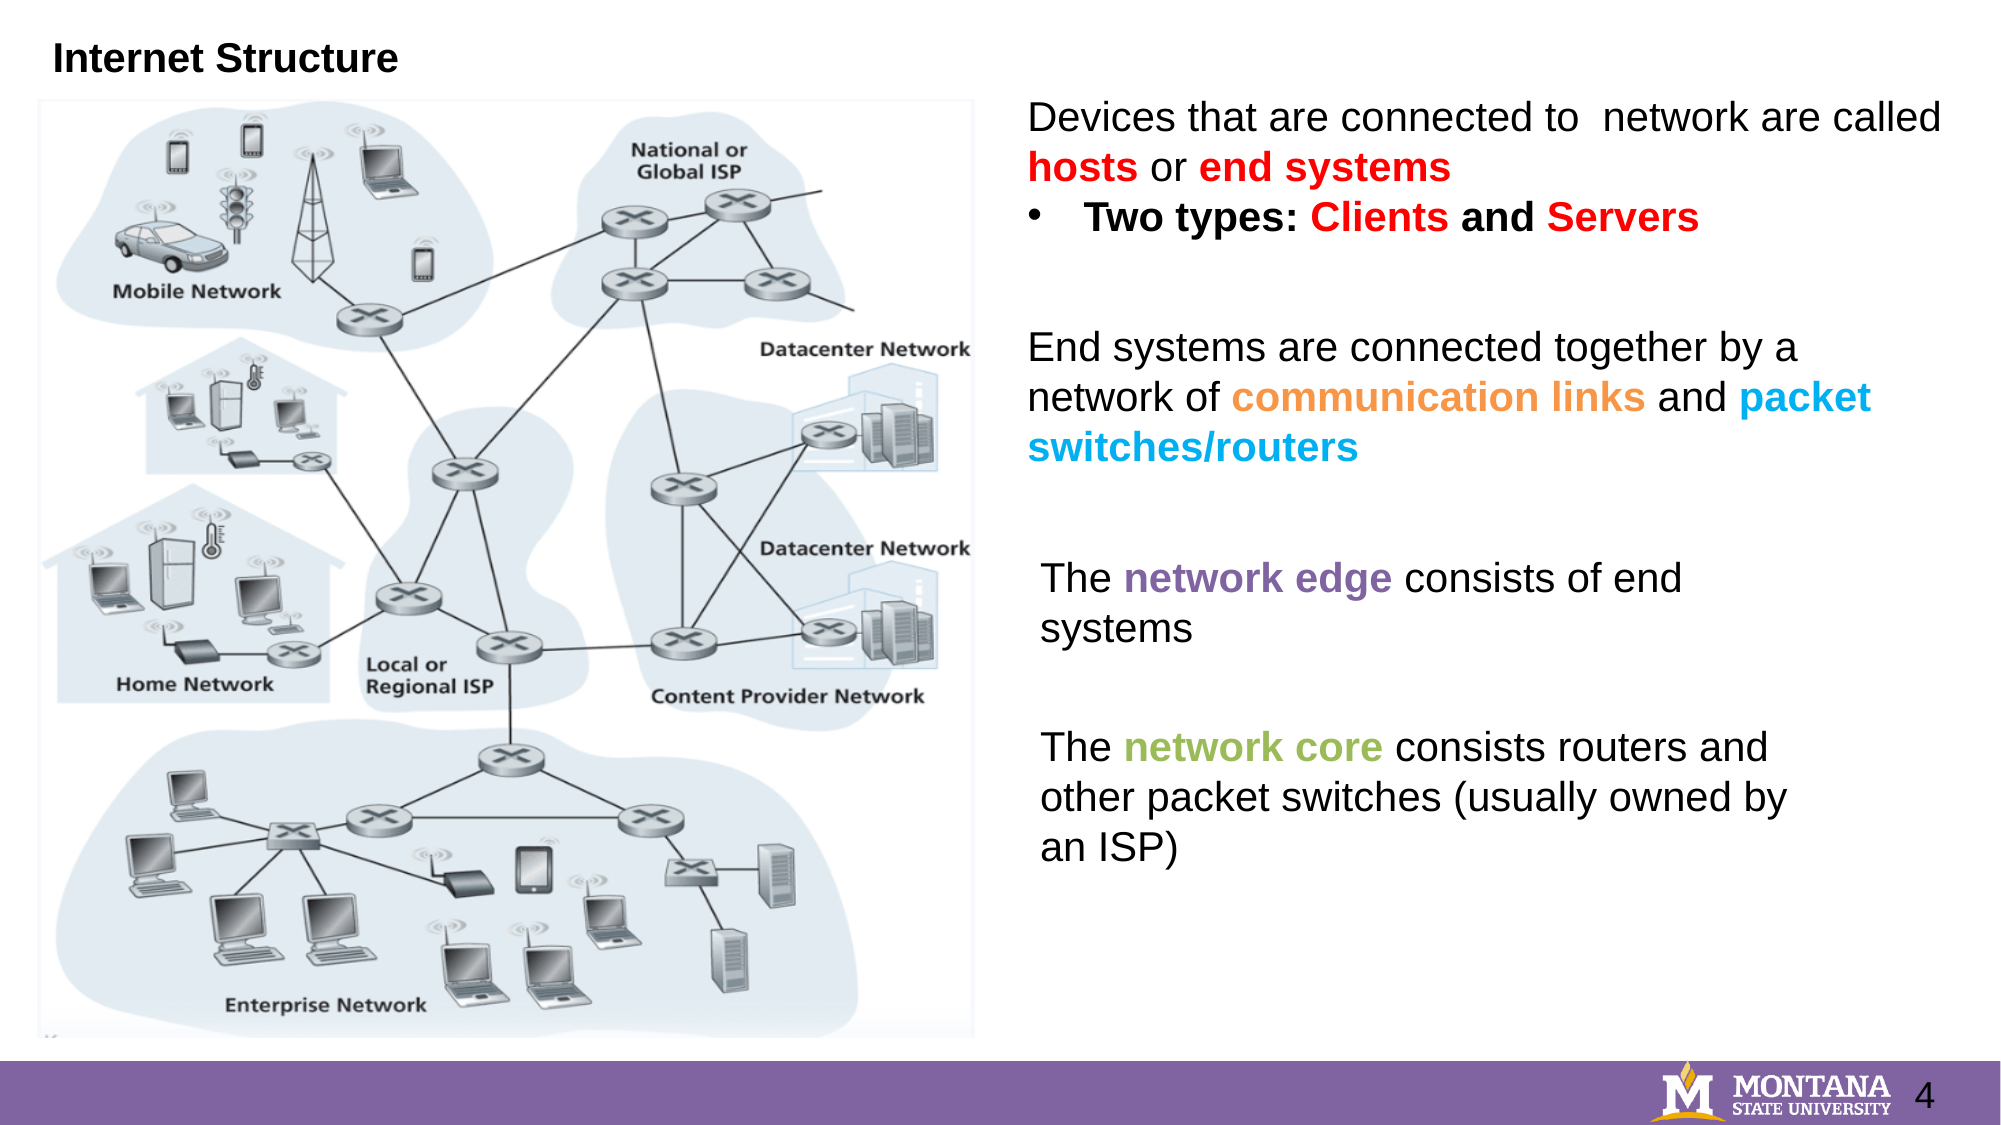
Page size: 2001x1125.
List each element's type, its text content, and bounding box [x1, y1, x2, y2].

picture [1650, 1060, 1891, 1122]
picture [37, 99, 975, 1038]
text_box End systems are connected together by a network of communication links and packet switches/routers [1012, 312, 1935, 478]
title Internet Structure [16, 16, 940, 220]
slide_number 4 [1887, 1072, 1994, 1125]
text_box The network edge consists of end systems [1025, 543, 1823, 658]
text_box Devices that are connected to network are called hosts or end systems Two types: Clients and Servers [1012, 81, 1963, 247]
text_box The network core consists routers and other packet switches (usually owned by an ISP) [1025, 712, 1823, 878]
